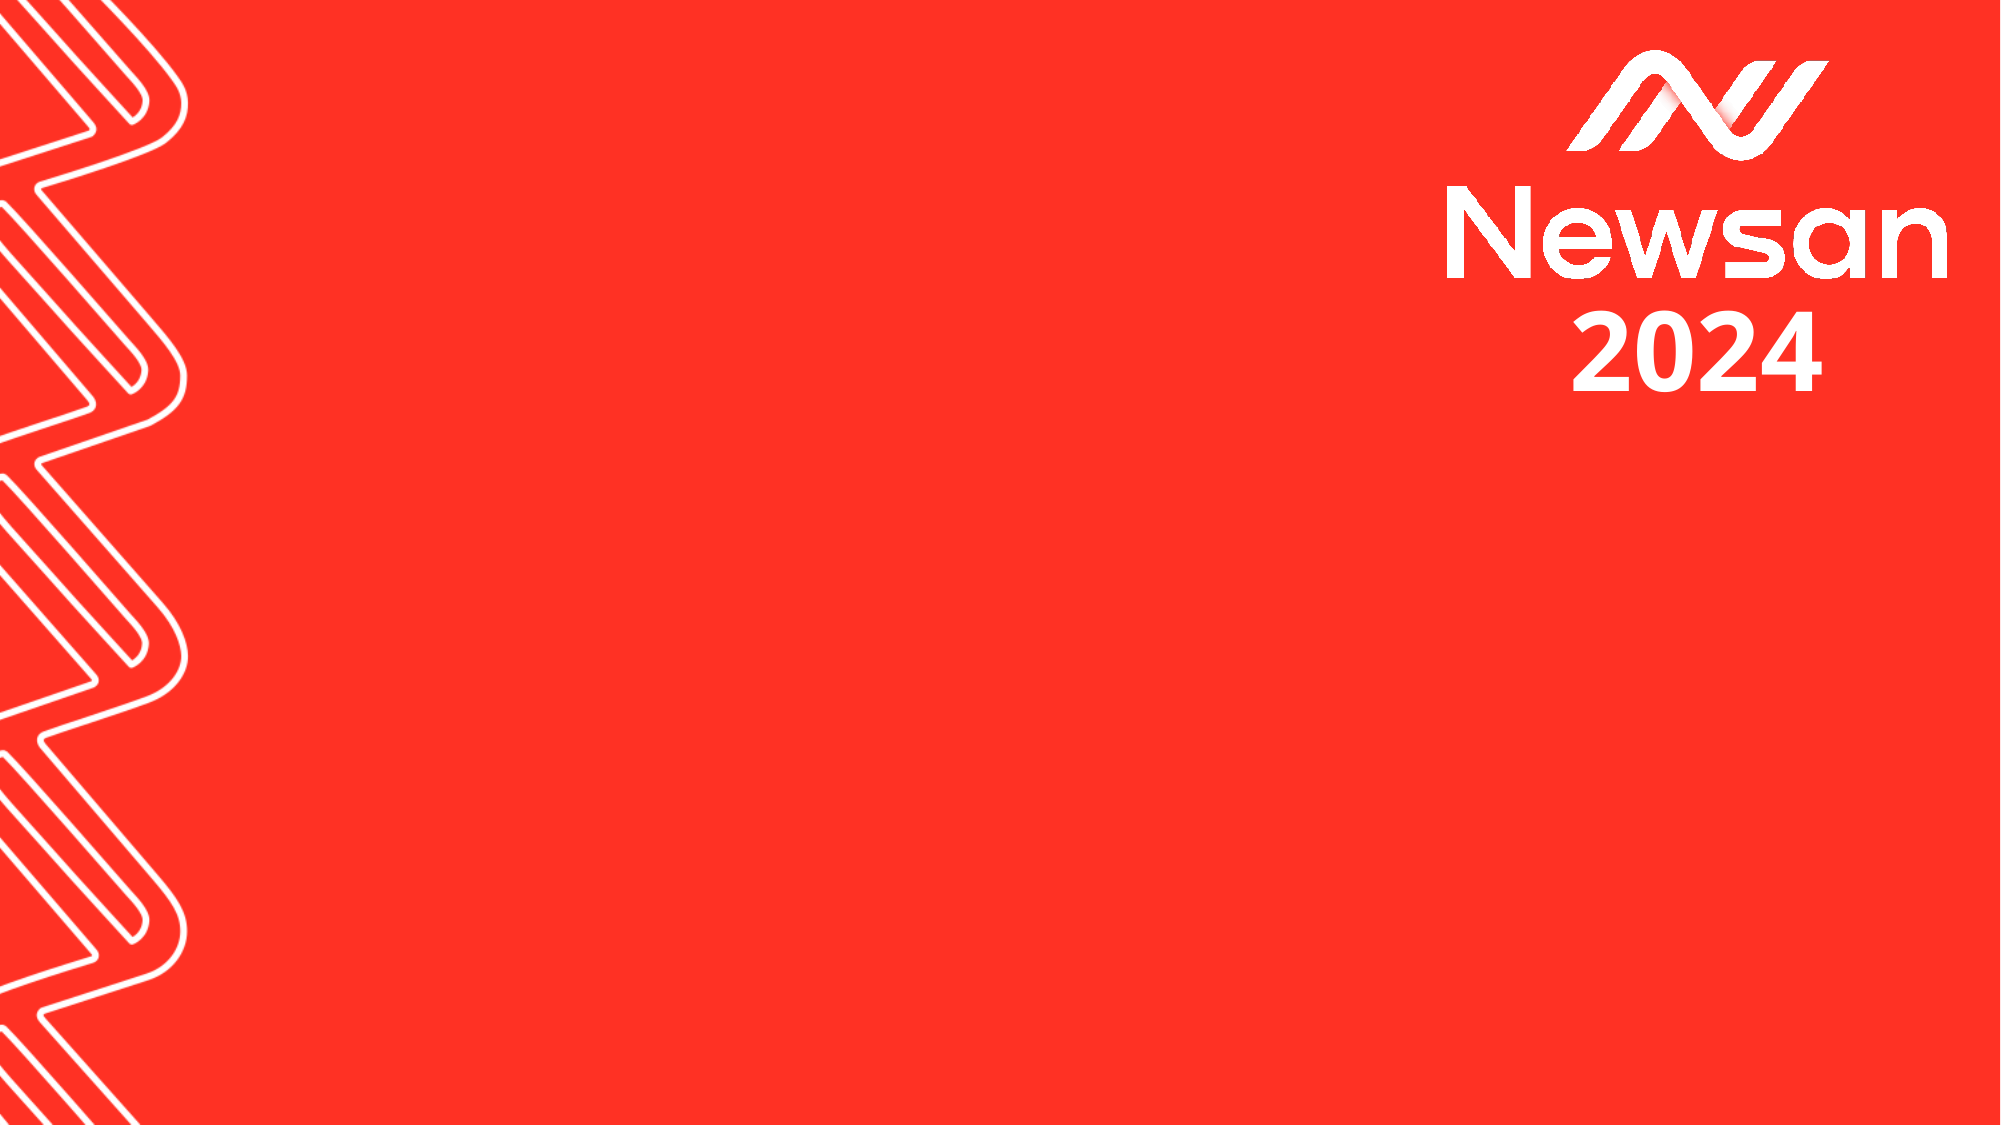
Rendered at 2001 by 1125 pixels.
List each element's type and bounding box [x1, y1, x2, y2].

picture [0, 0, 2001, 1125]
text_box [1445, 50, 1948, 424]
